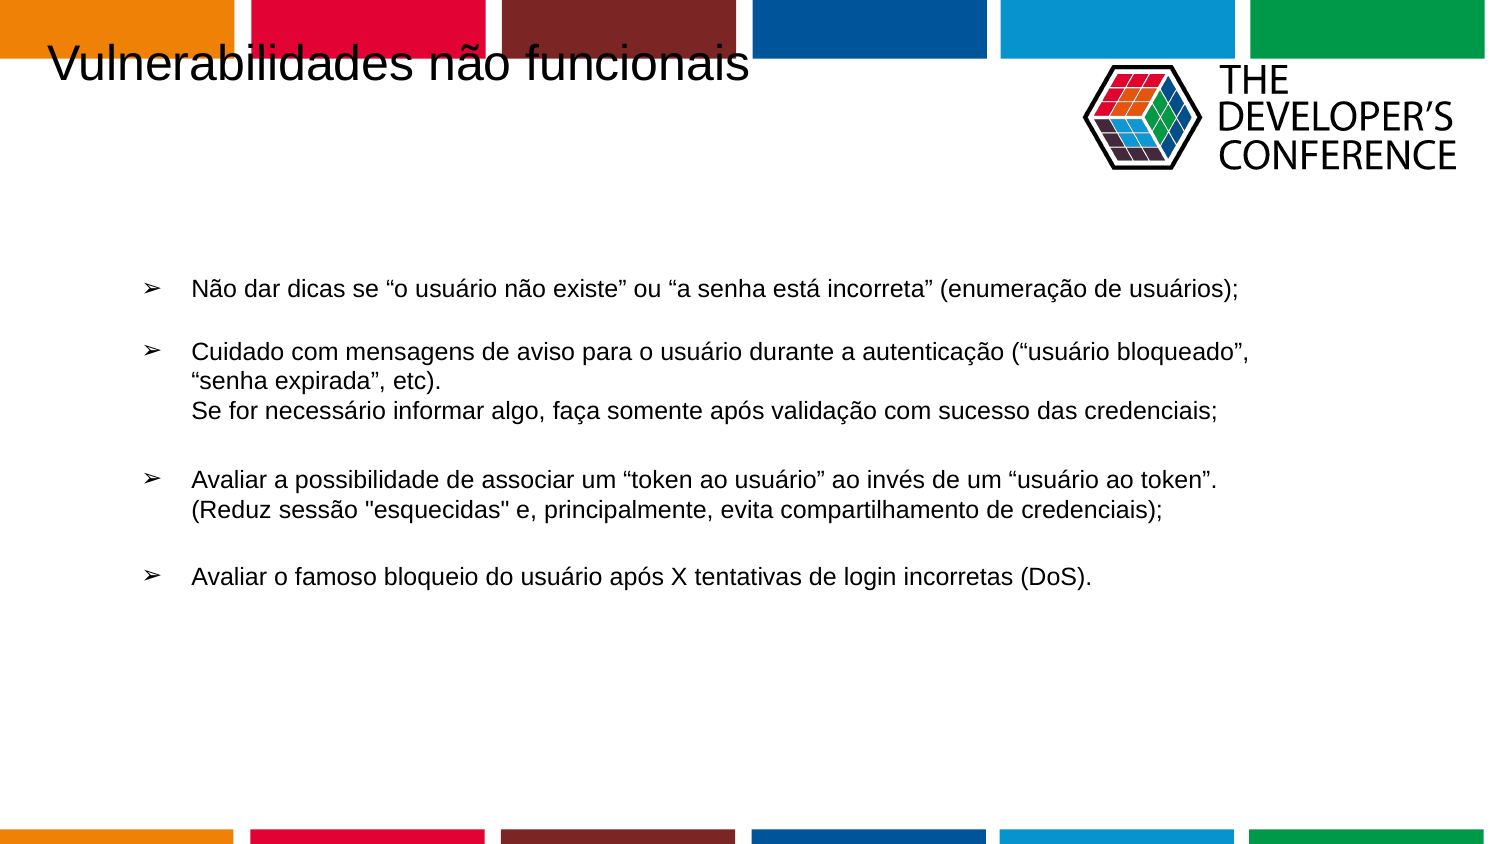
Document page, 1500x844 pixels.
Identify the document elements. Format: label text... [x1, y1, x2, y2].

title Vulnerabilidades não funcionais [32, 11, 1430, 110]
text_box Cuidado com mensagens de aviso para o usuário durante a autenticação (“usuário bloqueado”, “senha expirada”, etc). Se for necessário informar algo, faça somente após validação com sucesso das credenciais; [101, 319, 1291, 440]
picture [1065, 47, 1472, 186]
text_box Avaliar o famoso bloqueio do usuário após X tentativas de login incorretas (DoS). [101, 545, 1291, 605]
text_box Não dar dicas se “o usuário não existe” ou “a senha está incorreta” (enumeração de usuários); [101, 257, 1291, 318]
text_box Avaliar a possibilidade de associar um “token ao usuário” ao invés de um “usuário ao token”. (Reduz sessão "esquecidas" e, principalmente, evita compartilhamento de credenciais); [101, 448, 1291, 539]
